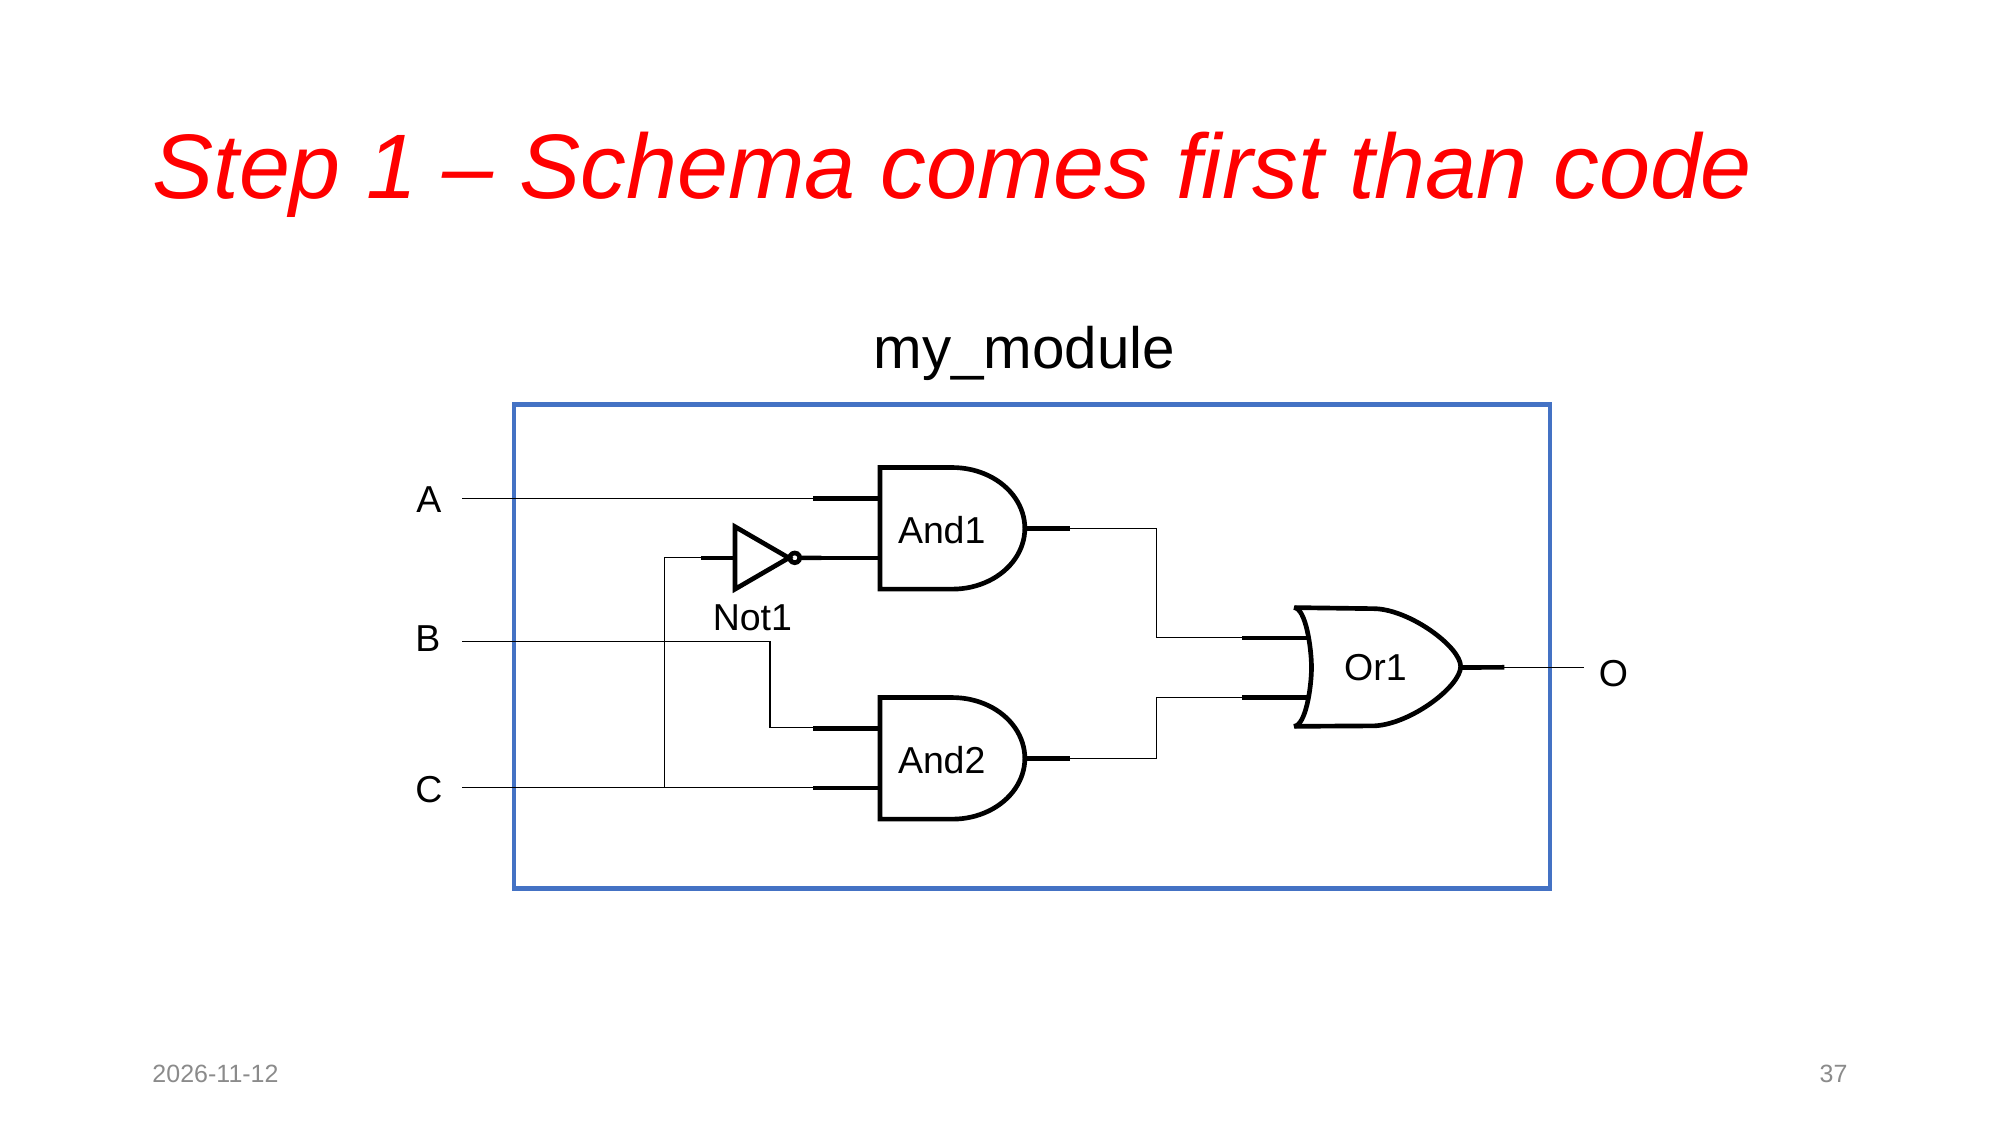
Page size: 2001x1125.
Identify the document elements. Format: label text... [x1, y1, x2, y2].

slide_number 37 [1412, 1042, 1863, 1103]
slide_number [137, 1042, 588, 1103]
title Step 1 – Schema comes first than code [137, 59, 1863, 278]
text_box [400, 302, 1644, 889]
